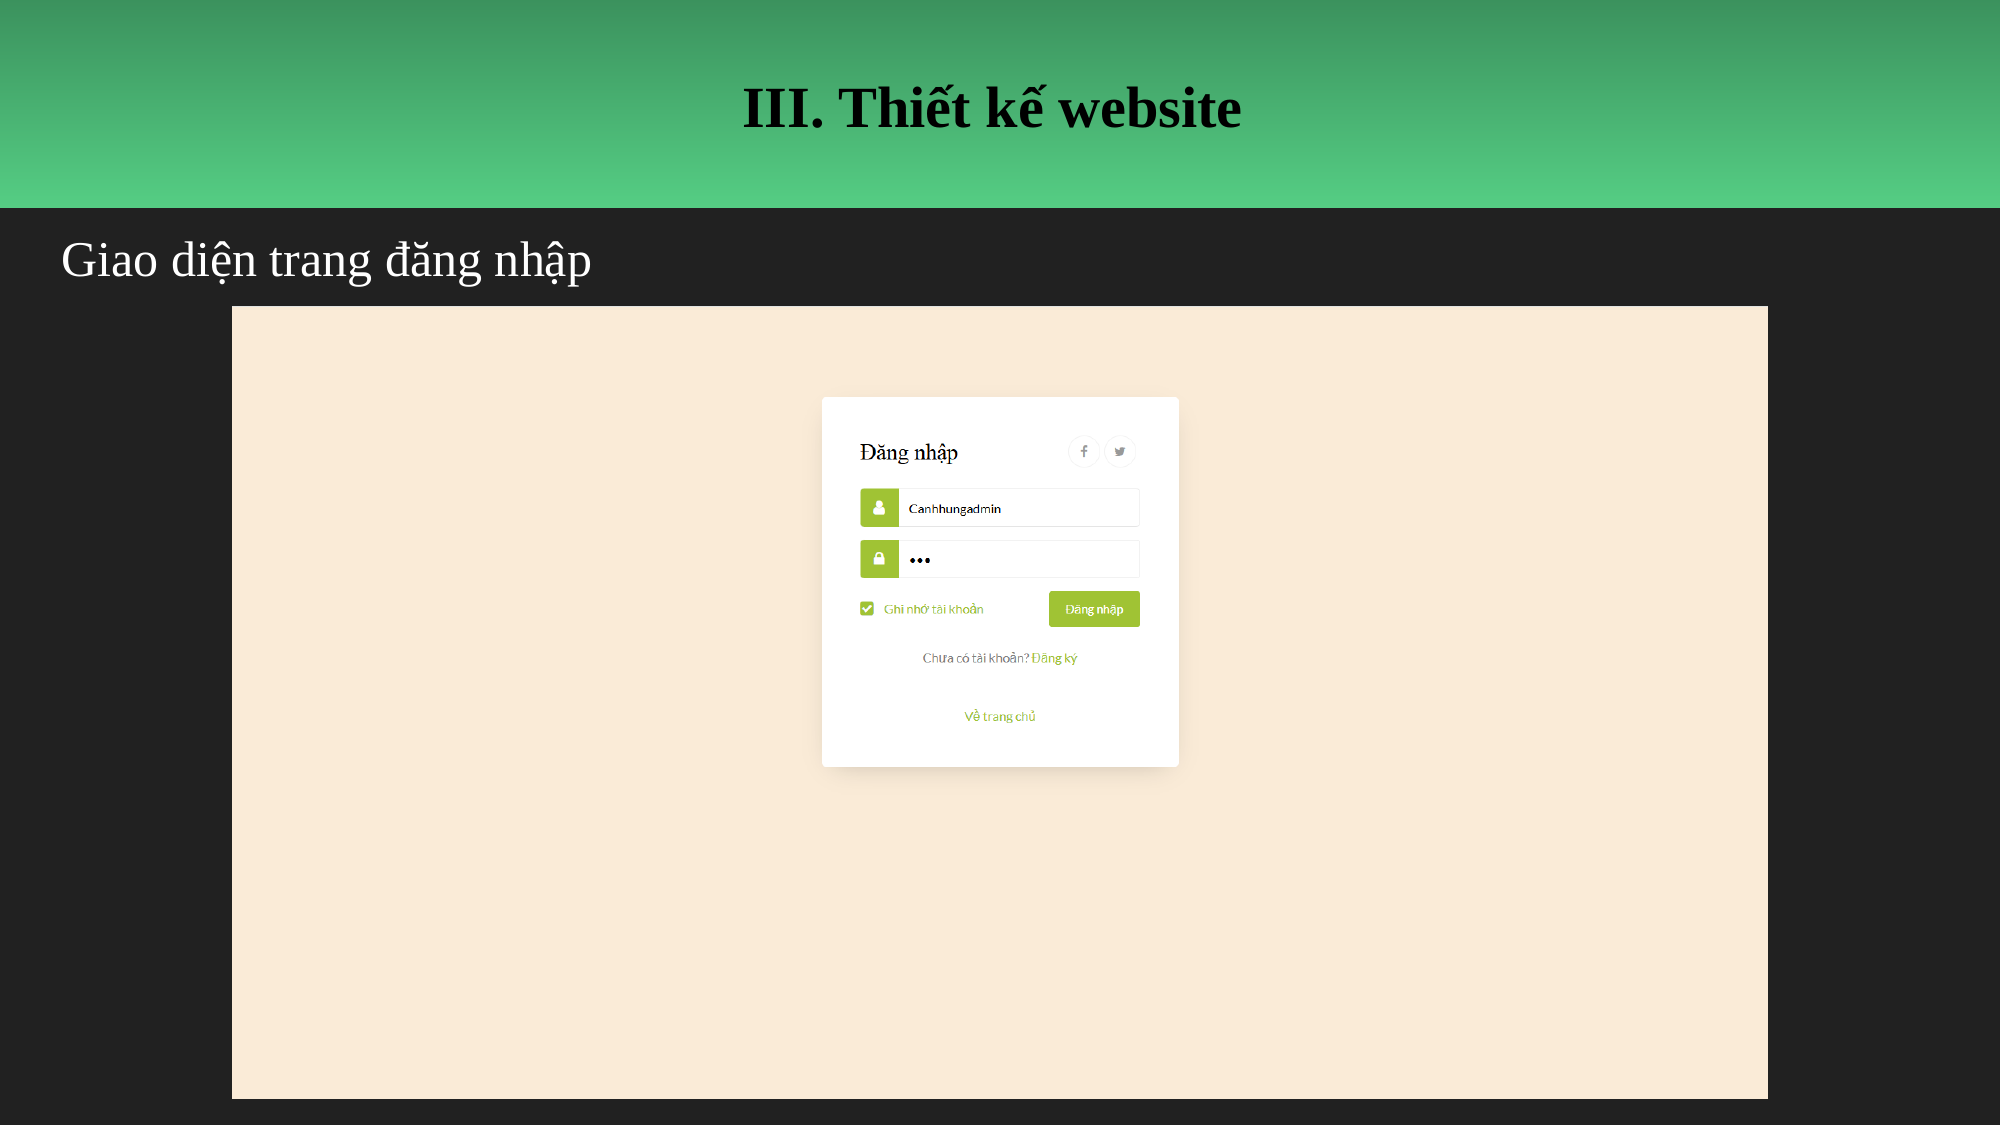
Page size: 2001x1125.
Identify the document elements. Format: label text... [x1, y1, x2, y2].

picture [232, 306, 1768, 1100]
text_box III. Thiết kế website [0, 0, 2000, 209]
text_box Giao diện trang đăng nhập [46, 219, 2000, 294]
